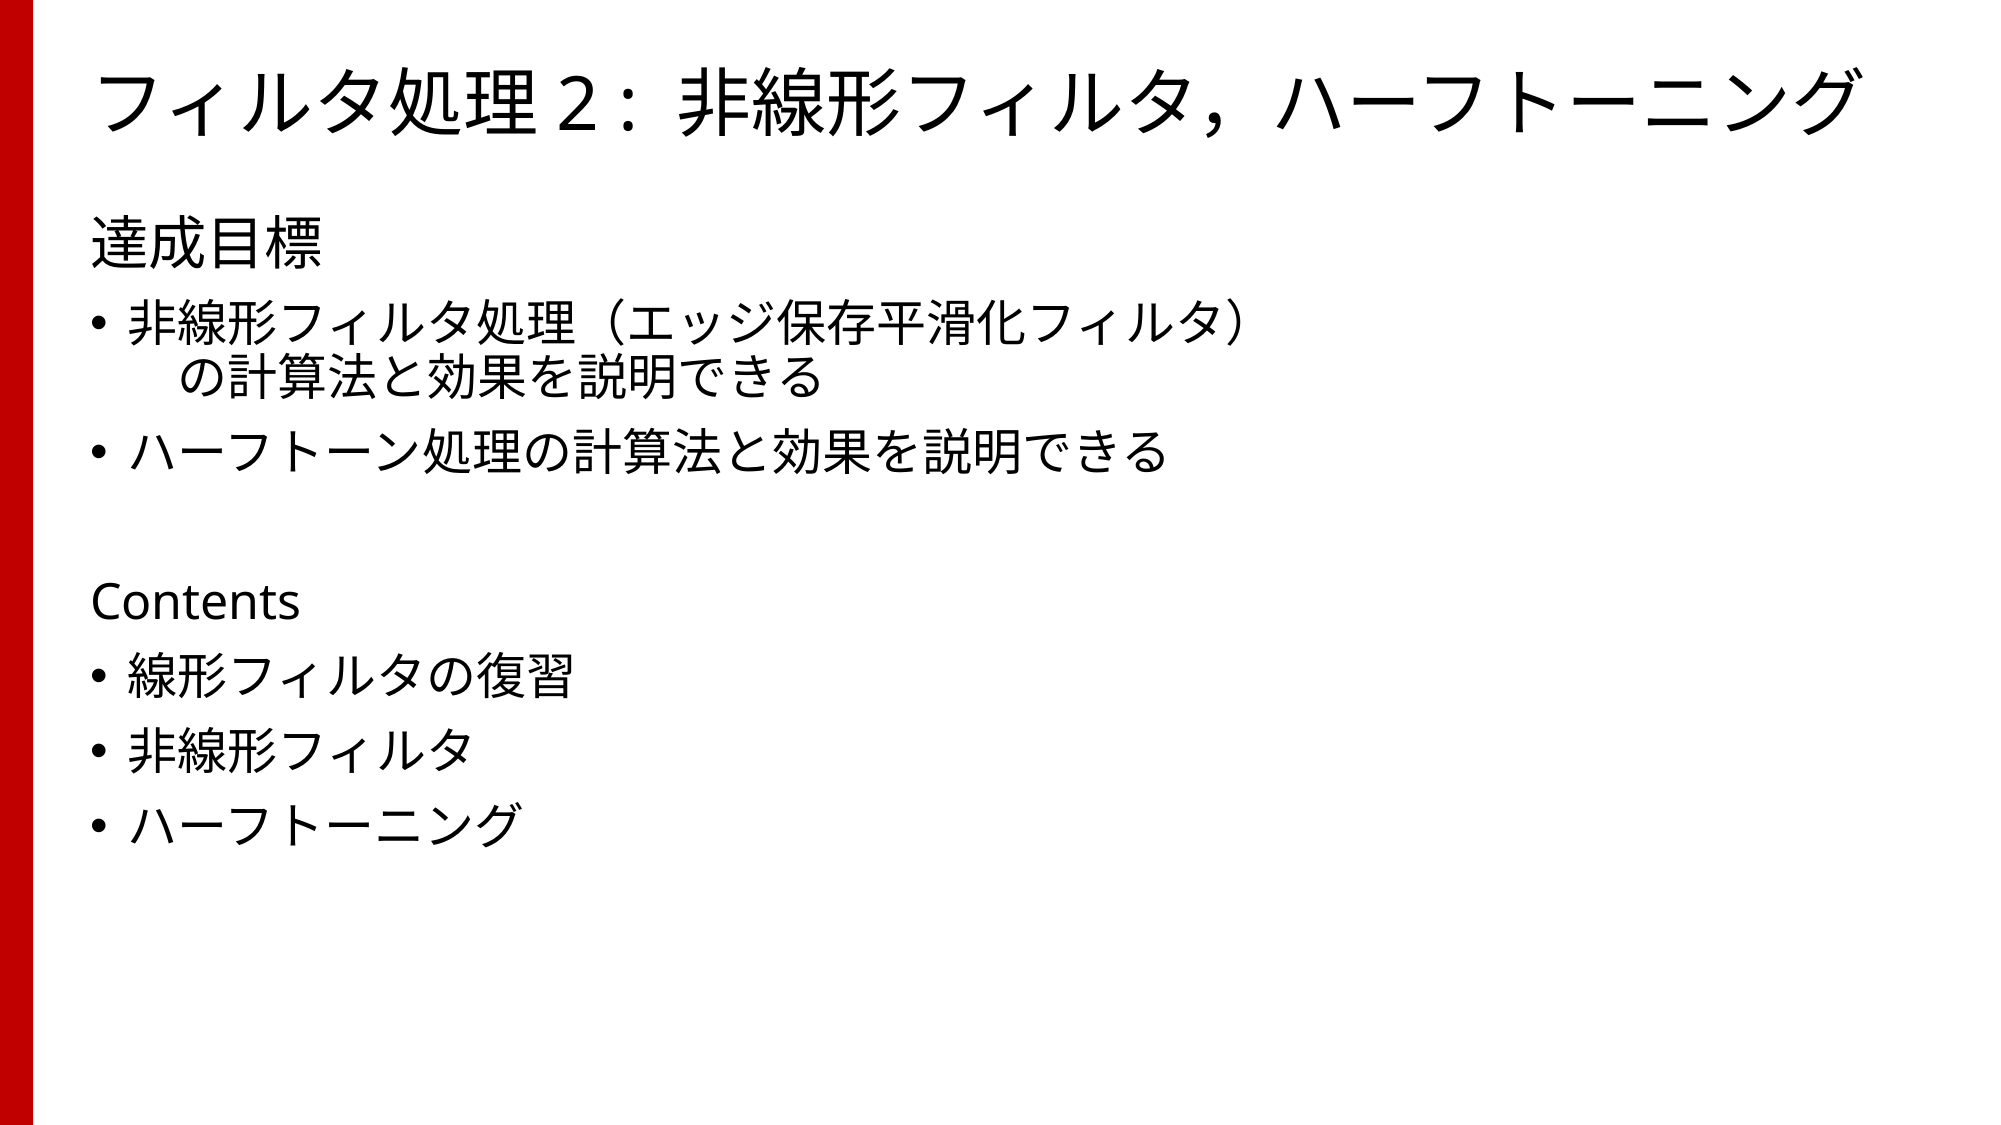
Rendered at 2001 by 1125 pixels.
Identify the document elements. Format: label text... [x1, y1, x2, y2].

list 達成目標 非線形フィルタ処理（エッジ保存平滑化フィルタ） の計算法と効果を説明できる ハーフトーン処理の計算法と効果を説明できる Contents 線形フィルタの復習 非線形フィルタ ハーフトーニング [75, 207, 1958, 1076]
title フィルタ処理2 : 非線形フィルタ，ハーフトーニング [75, 46, 1958, 167]
